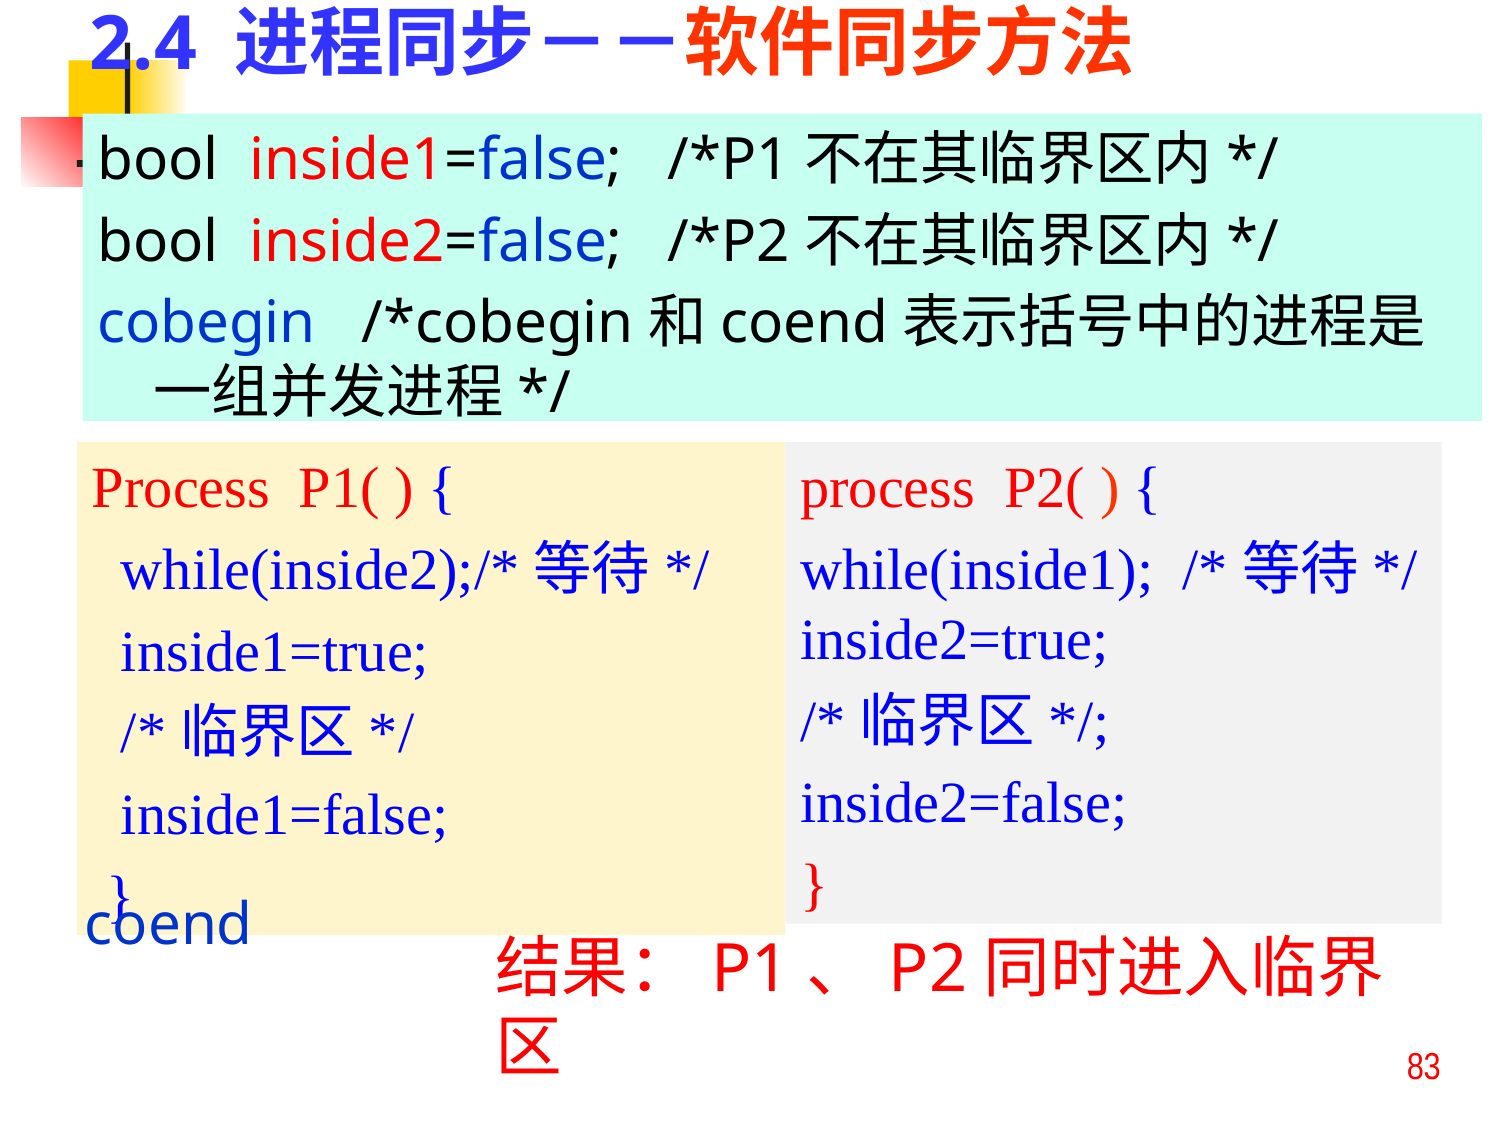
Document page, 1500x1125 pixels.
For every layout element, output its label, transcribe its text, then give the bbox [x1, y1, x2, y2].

text_box 结果：P1、P2同时进入临界区 [480, 916, 1418, 1092]
text_box 2.4 进程同步－－软件同步方法 [74, 0, 1447, 93]
text_box process P2( ) { while(inside1); /*等待*/ inside2=true; /*临界区*/; inside2=false; } [786, 442, 1442, 924]
list bool inside1=false; /*P1不在其临界区内*/ bool inside2=false; /*P2不在其临界区内*/ cobegin /*cobegin和coend表示括号中的进程是一组并发进程*/ [82, 113, 1483, 421]
text_box 83 [1392, 1034, 1471, 1094]
text_box coend [70, 878, 516, 964]
text_box Process P1( ) { while(inside2);/*等待*/ inside1=true; /*临界区*/ inside1=false; } [77, 442, 786, 916]
